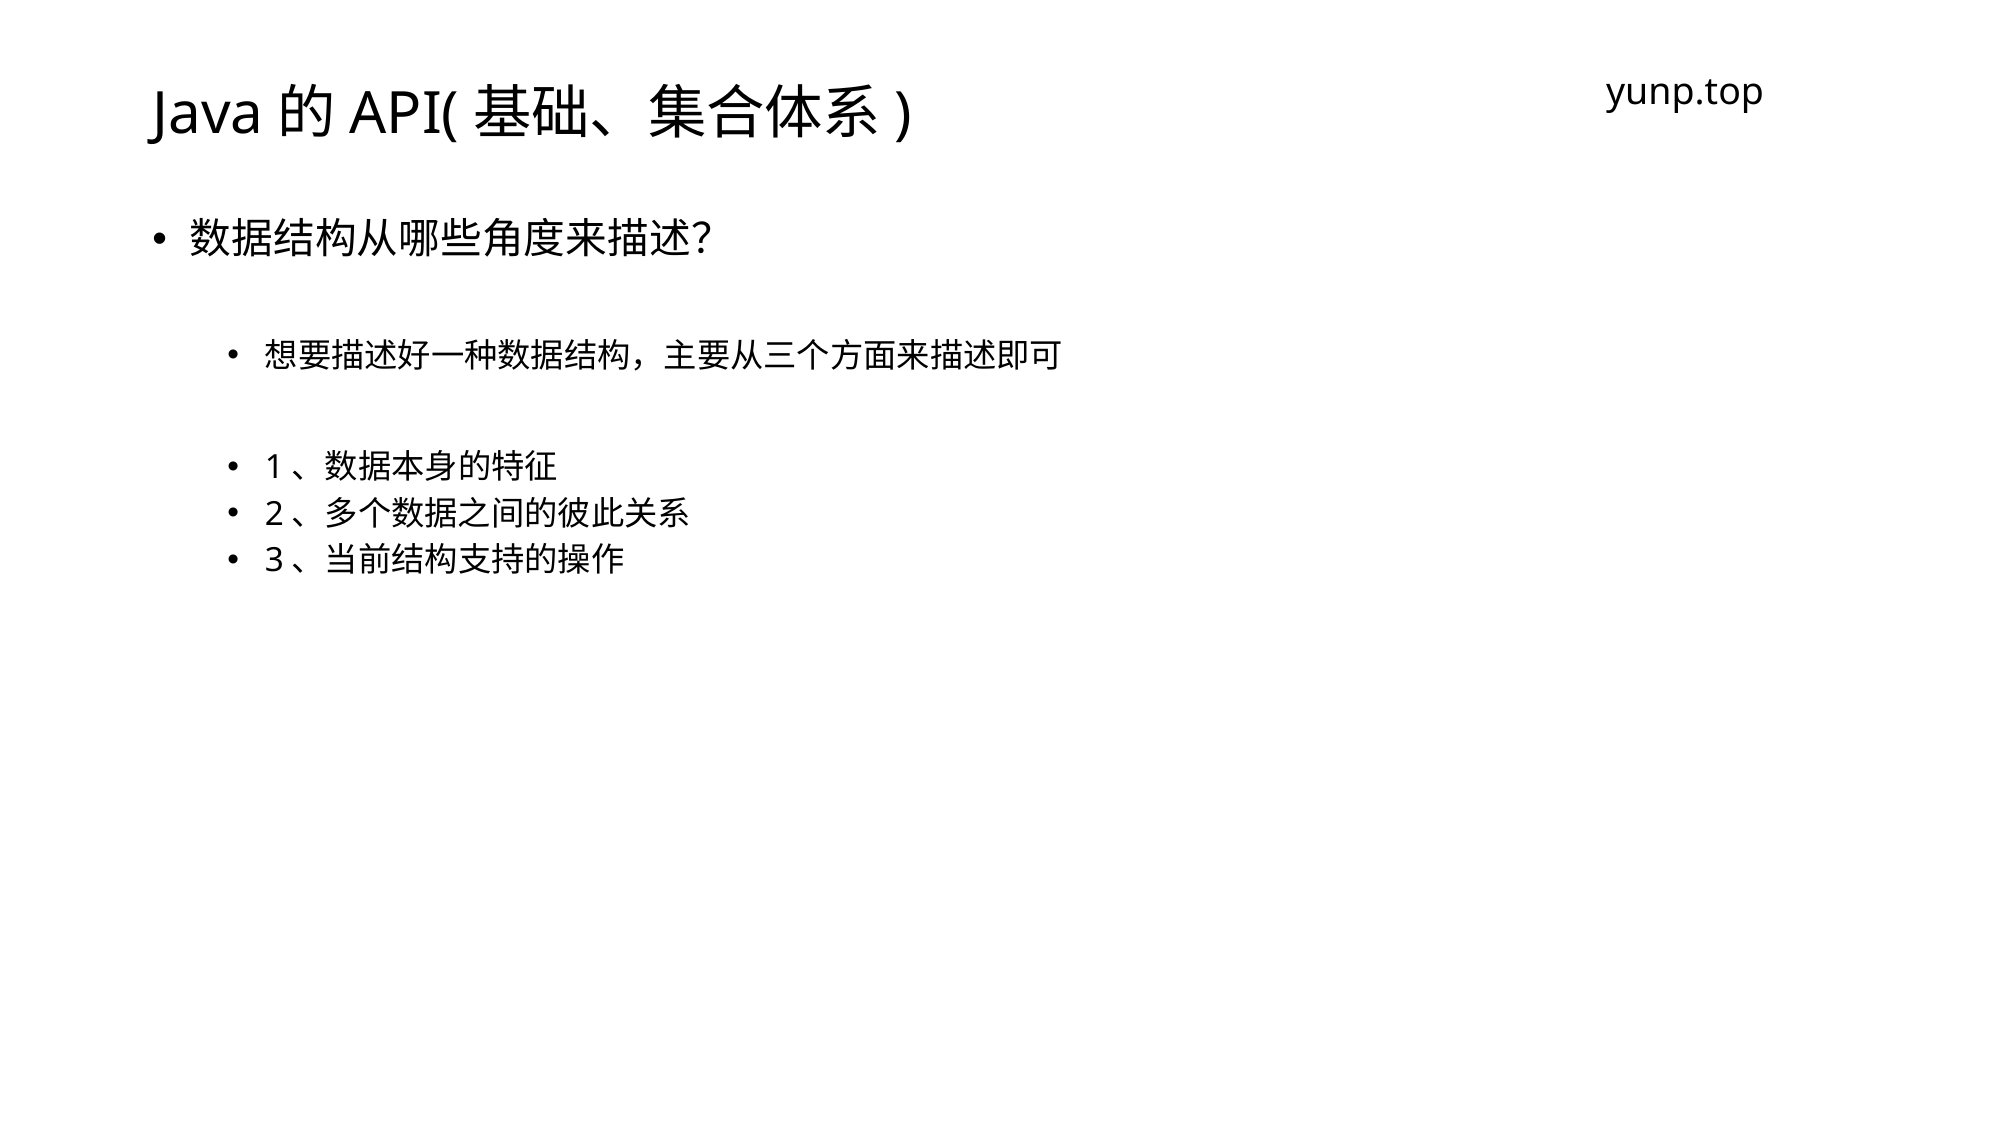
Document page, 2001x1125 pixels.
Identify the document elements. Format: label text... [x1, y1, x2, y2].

title Java的API(基础、集合体系) [137, 59, 1592, 171]
text_box yunp.top [1591, 59, 1844, 120]
list 数据结构从哪些角度来描述？ 想要描述好一种数据结构，主要从三个方面来描述即可 1、数据本身的特征 2、多个数据之间的彼此关系 3、当前结构支持的操作 [137, 210, 1863, 1066]
